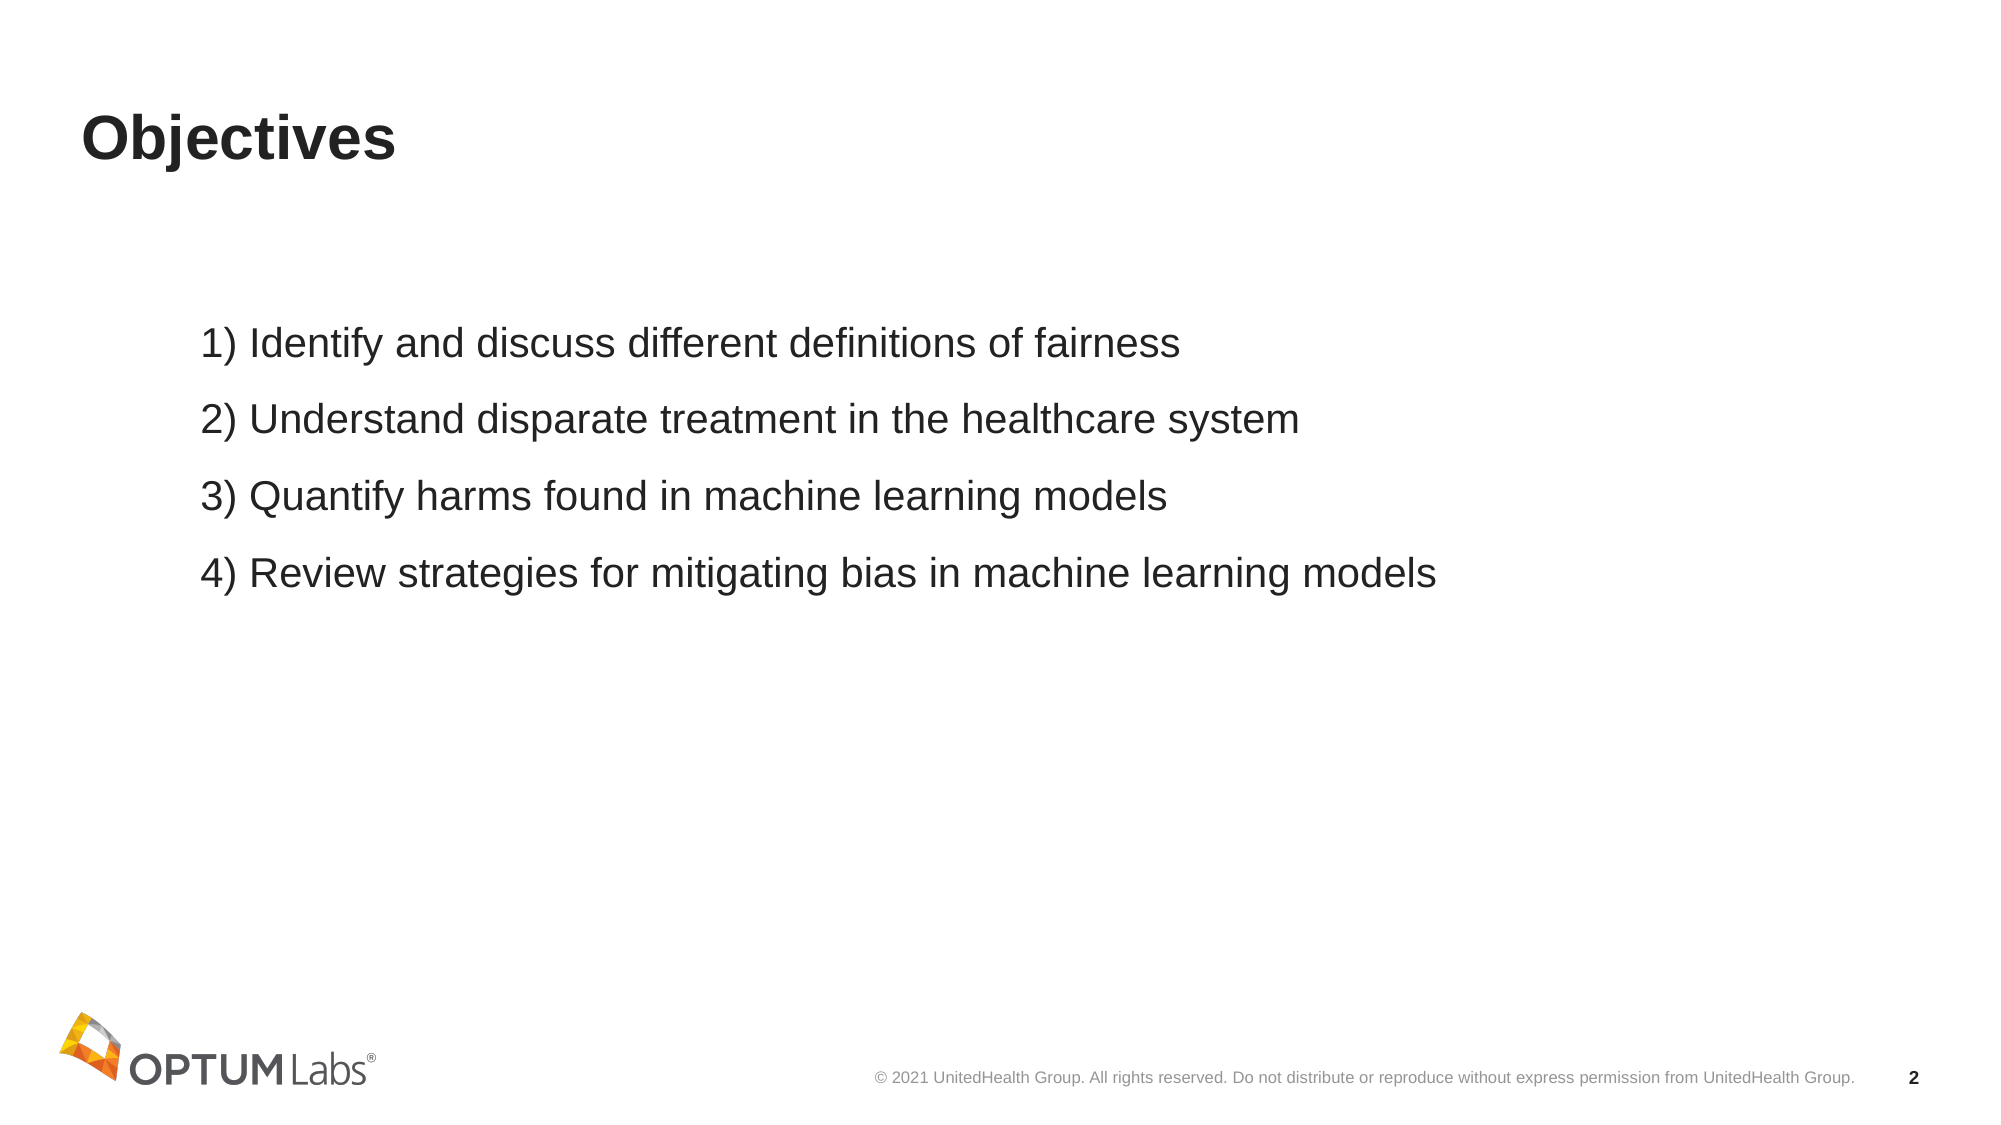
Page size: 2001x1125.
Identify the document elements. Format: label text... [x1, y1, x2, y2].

title Objectives [81, 104, 1919, 174]
slide_number 2 [1861, 1065, 1920, 1088]
footer © 2021 UnitedHealth Group. All rights reserved. Do not distribute or reproduce without express permission from UnitedHealth Group. [656, 1066, 1857, 1087]
picture [59, 1012, 376, 1085]
list 1) Identify and discuss different definitions of fairness 2) Understand disparate treatment in the healthcare system 3) Quantify harms found in machine learning models 4) Review strategies for mitigating bias in machine learning models [129, 319, 1871, 920]
